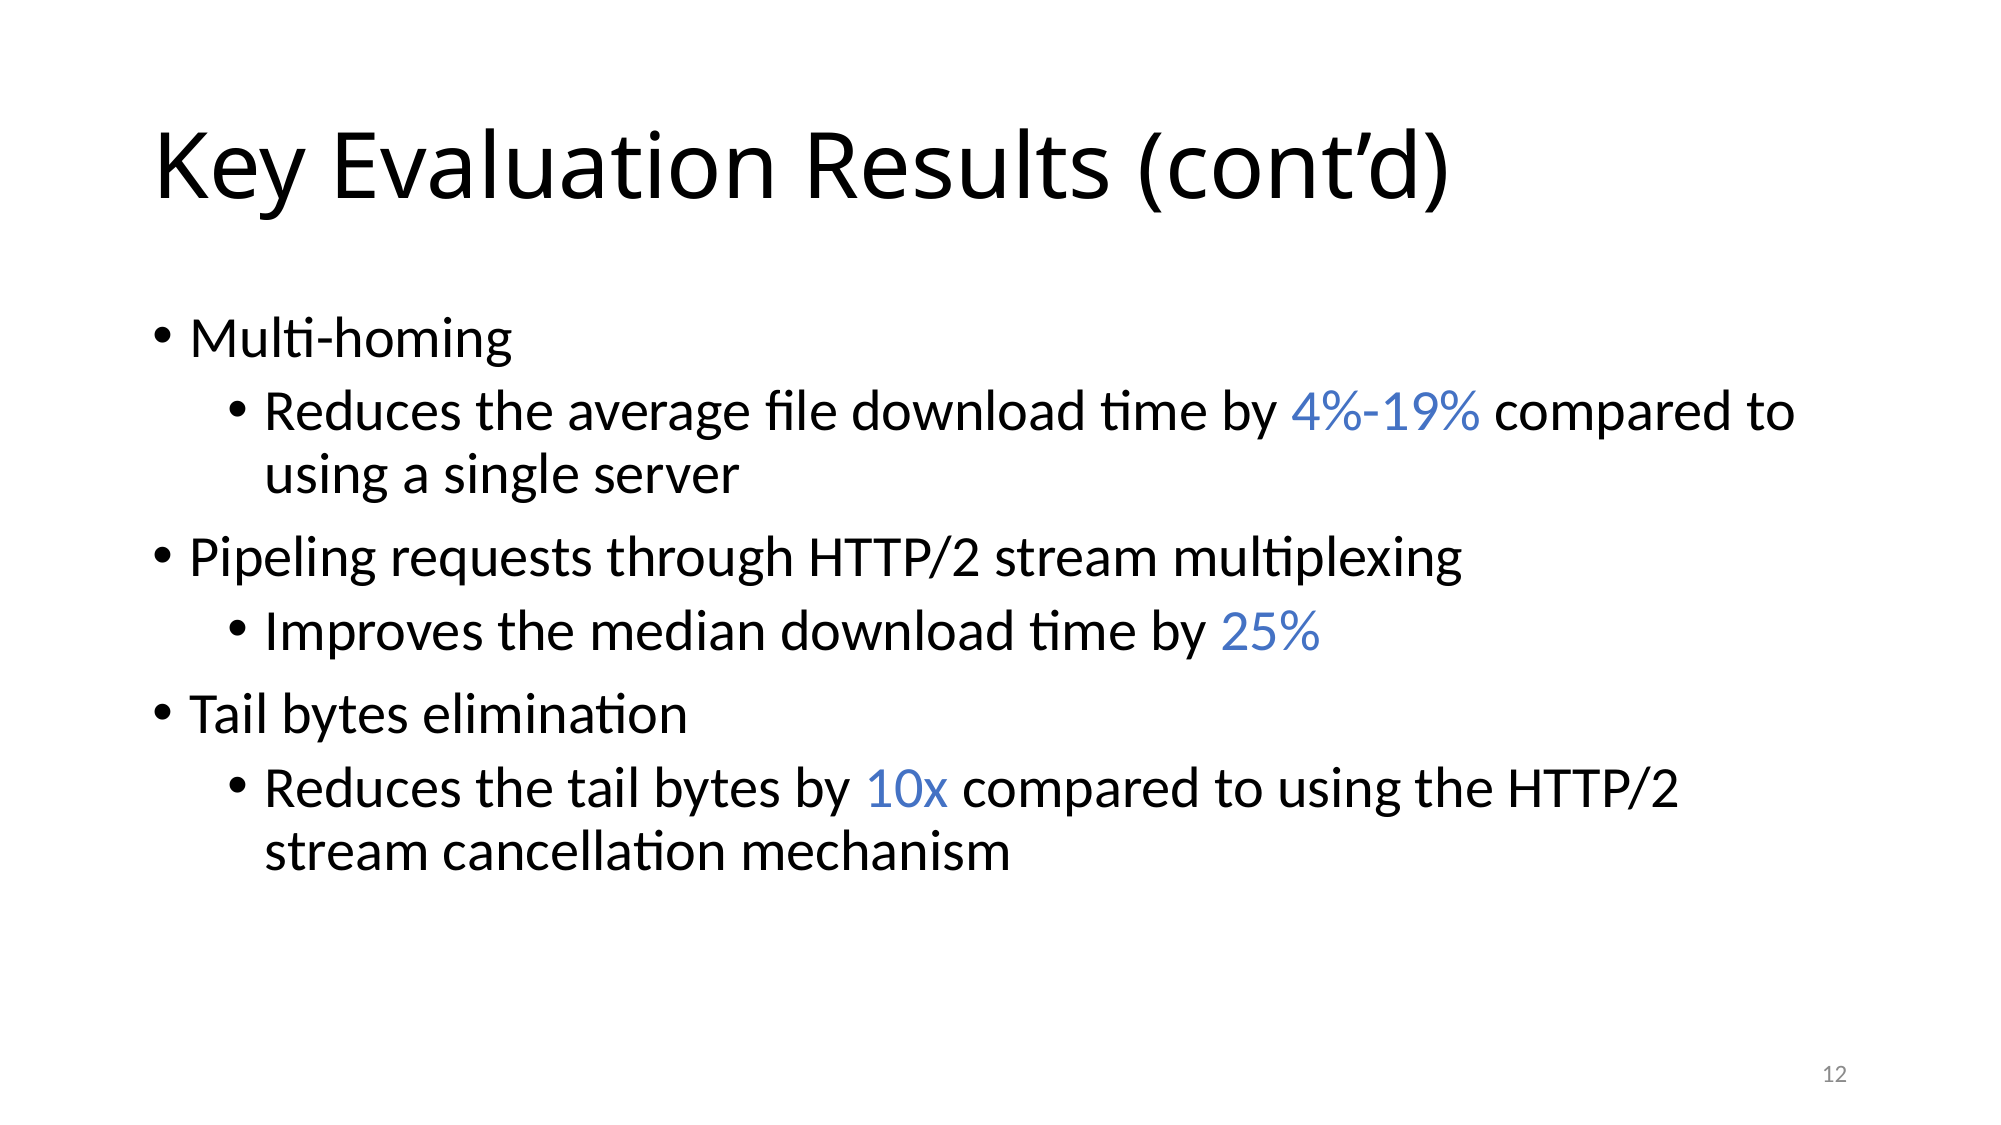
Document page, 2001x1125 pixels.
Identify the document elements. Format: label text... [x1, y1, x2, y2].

slide_number 12 [1412, 1042, 1863, 1103]
title Key Evaluation Results (cont’d) [137, 59, 1863, 278]
list Multi-homing Reduces the average file download time by 4%-19% compared to using a single server Pipeling requests through HTTP/2 stream multiplexing Improves the median download time by 25% Tail bytes elimination Reduces the tail bytes by 10x compared to using the HTTP/2 stream cancellation mechanism [137, 299, 1863, 1014]
